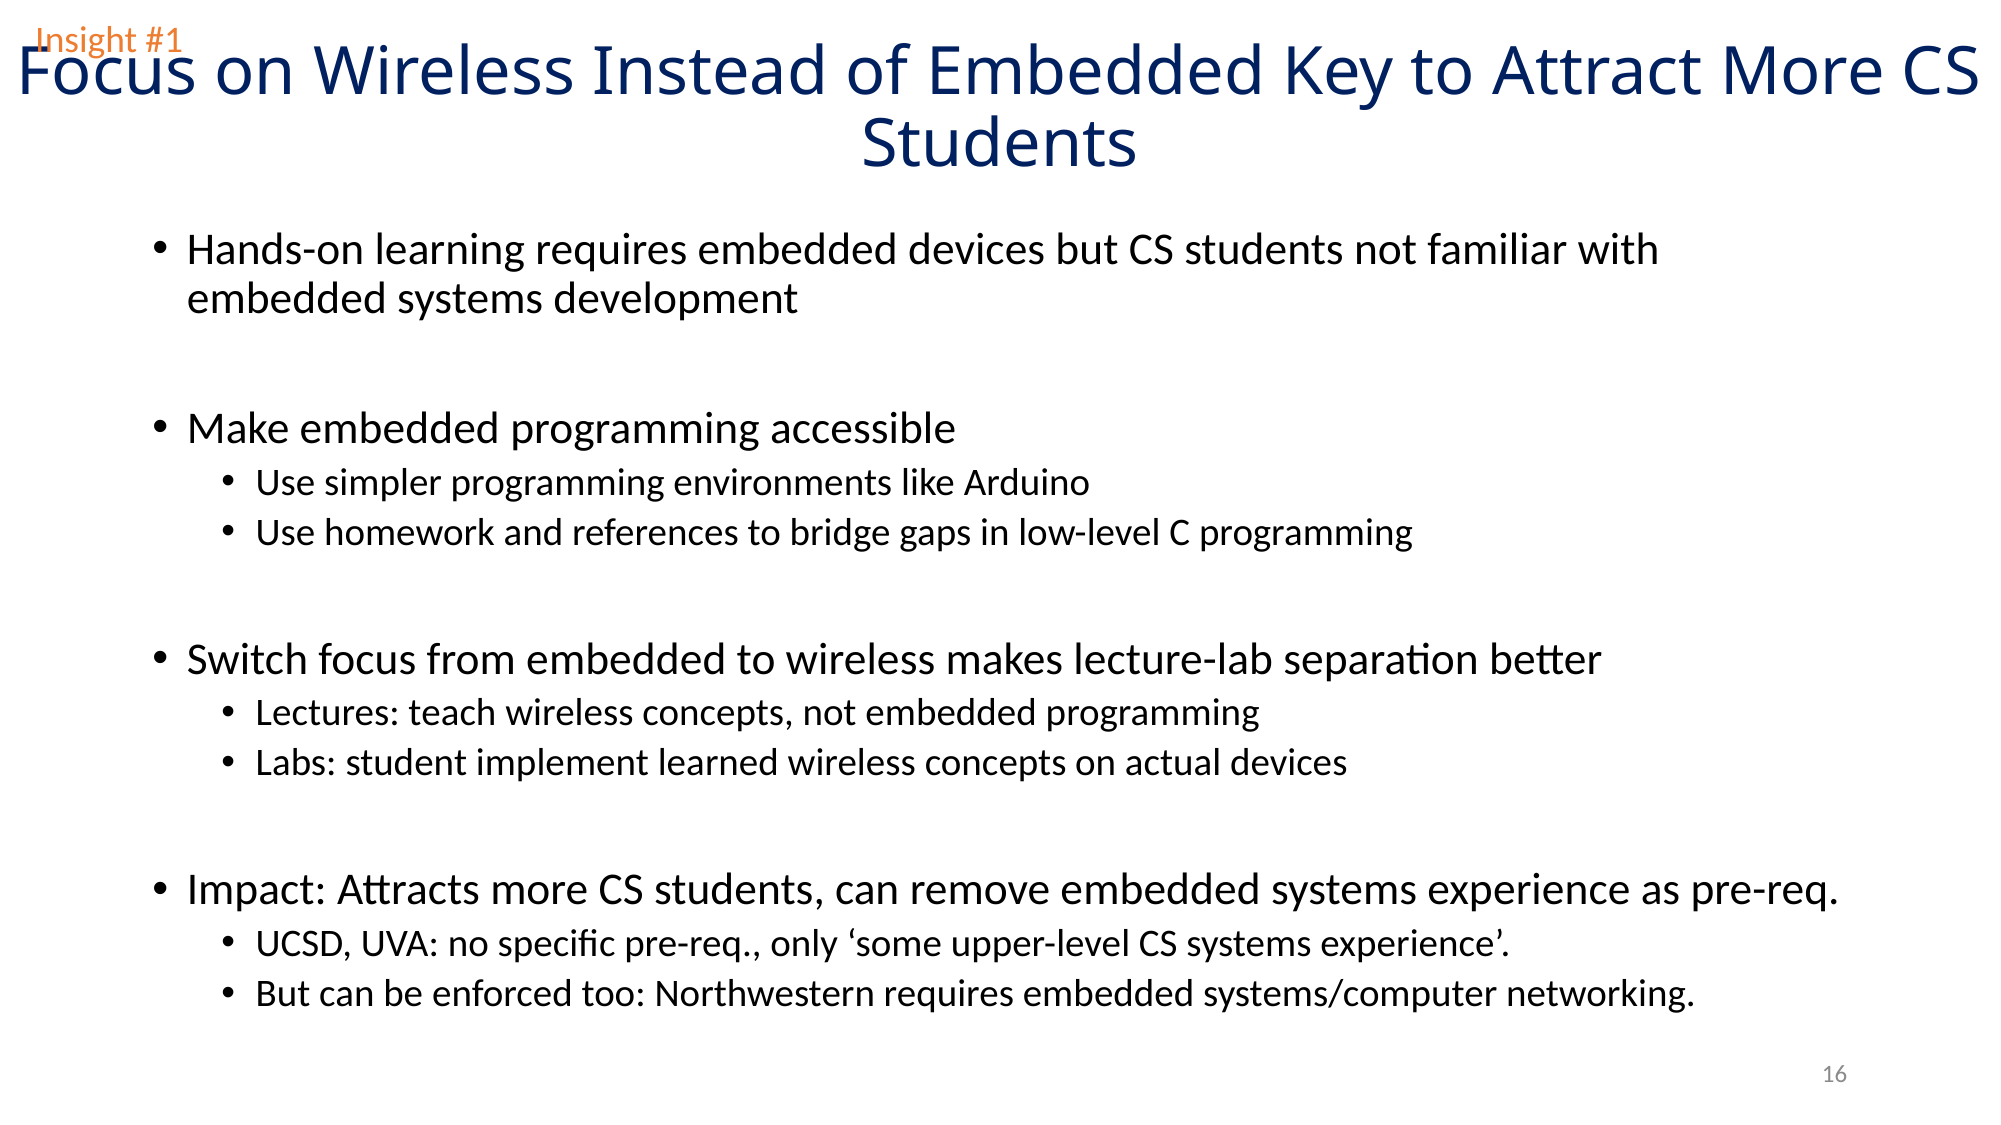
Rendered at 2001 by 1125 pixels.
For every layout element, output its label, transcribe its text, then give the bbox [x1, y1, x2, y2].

list Hands-on learning requires embedded devices but CS students not familiar with embedded systems development Make embedded programming accessible Use simpler programming environments like Arduino Use homework and references to bridge gaps in low-level C programming Switch focus from embedded to wireless makes lecture-lab separation better Lectures: teach wireless concepts, not embedded programming Labs: student implement learned wireless concepts on actual devices Impact: Attracts more CS students, can remove embedded systems experience as pre-req. UCSD, UVA: no specific pre-req., only ‘some upper-level CS systems experience’. But can be enforced too: Northwestern requires embedded systems/computer networking. [137, 217, 1885, 1043]
title Focus on Wireless Instead of Embedded Key to Attract More CS Students [0, 0, 2000, 218]
text_box Insight #1 [20, 7, 199, 68]
slide_number 16 [1412, 1042, 1863, 1103]
